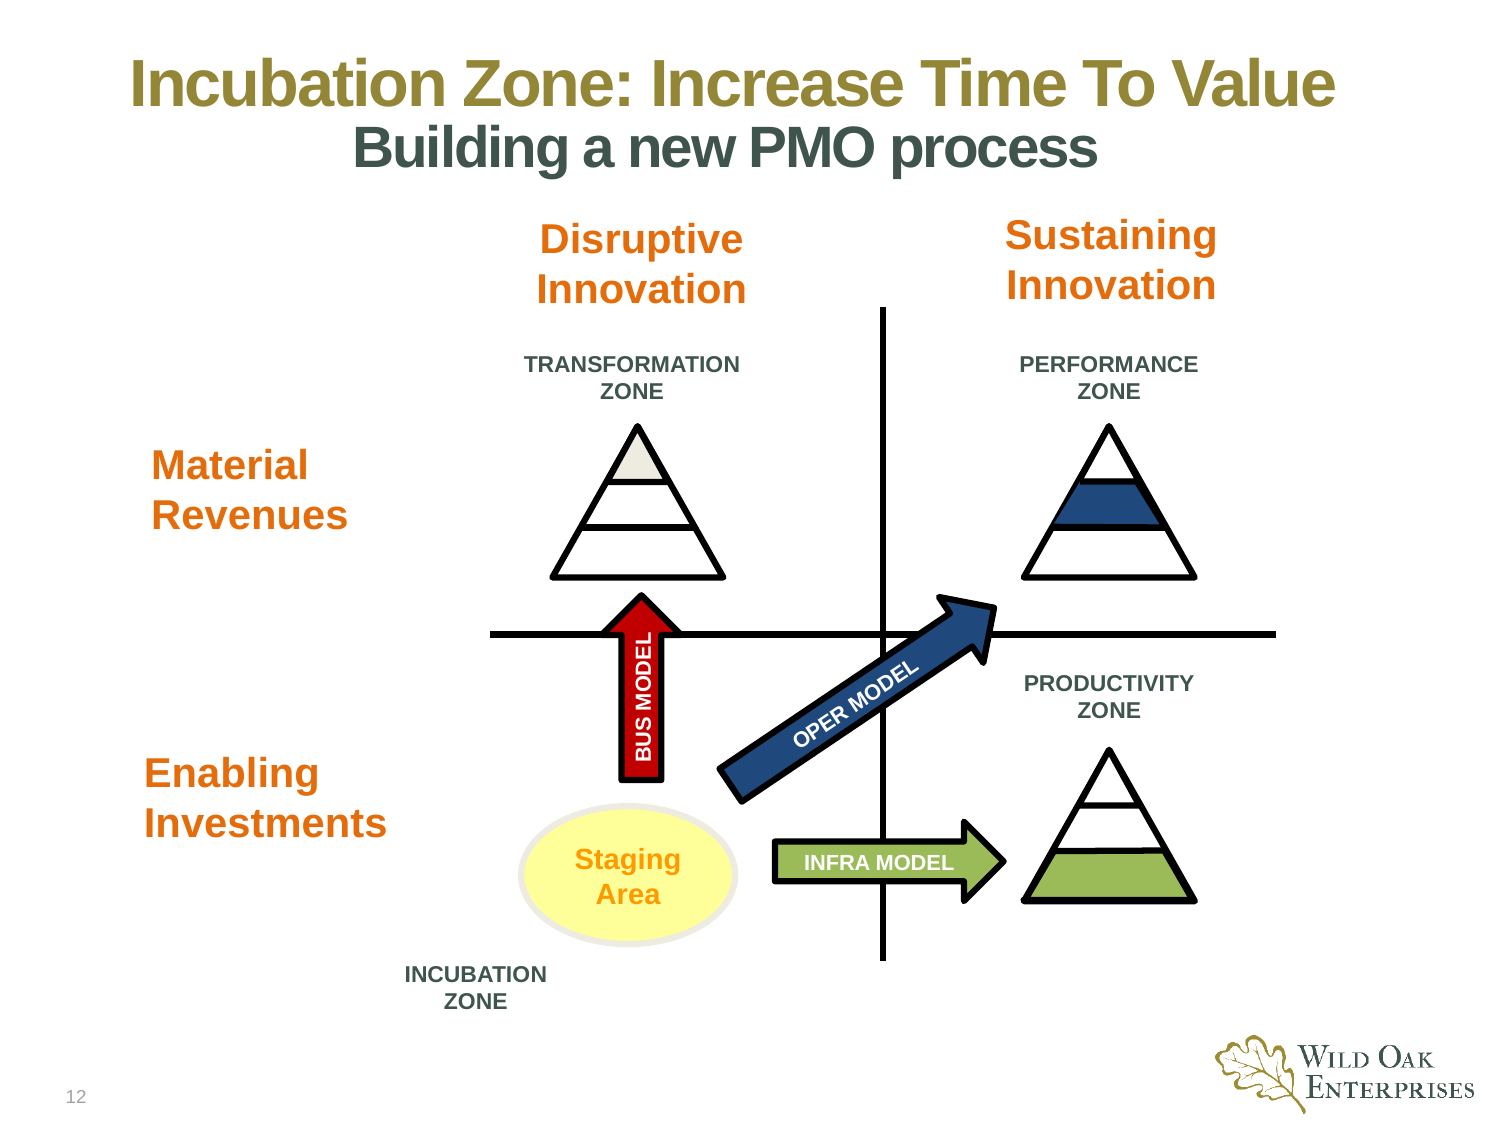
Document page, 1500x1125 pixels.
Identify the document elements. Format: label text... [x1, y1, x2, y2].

slide_number 12 [17, 1075, 95, 1116]
text_box Sustaining Innovation [989, 200, 1233, 305]
text_box Enabling Investments [129, 738, 403, 854]
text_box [489, 306, 1277, 962]
title Incubation Zone: Increase Time To Value Building a new PMO process [74, 44, 1393, 208]
picture [1215, 1035, 1474, 1114]
text_box Disruptive Innovation [521, 204, 763, 305]
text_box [1023, 749, 1196, 902]
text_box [1023, 426, 1195, 578]
text_box INCUBATION ZONE [389, 951, 562, 1022]
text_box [552, 426, 724, 578]
text_box Material Revenues [136, 430, 364, 545]
